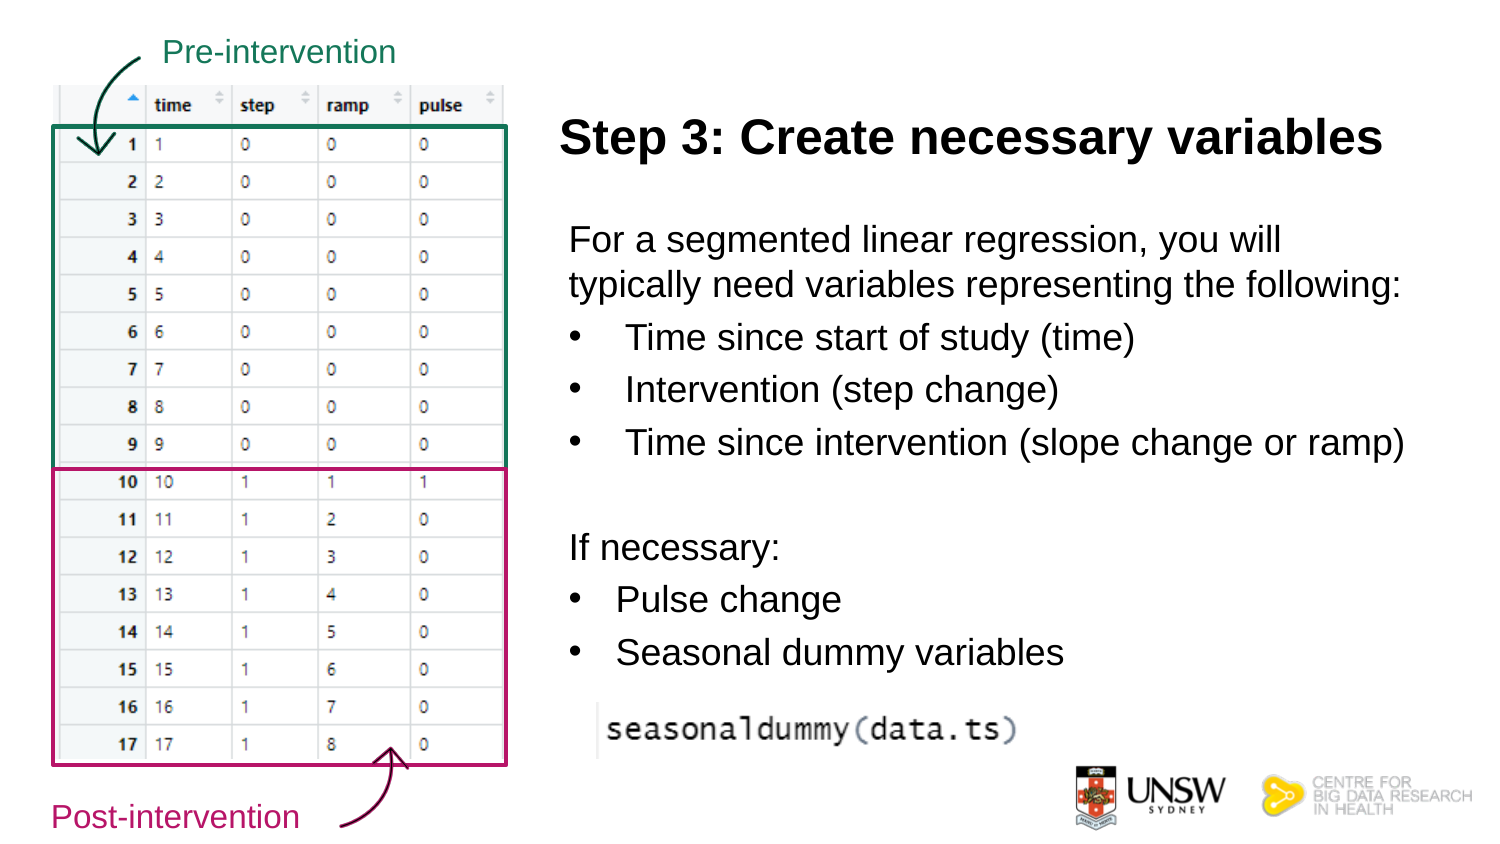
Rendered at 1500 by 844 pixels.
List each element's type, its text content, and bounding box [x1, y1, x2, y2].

picture [1057, 752, 1495, 844]
text_box Pre-intervention [147, 22, 412, 78]
picture [596, 702, 1039, 759]
picture [35, 23, 507, 844]
title Step 3: Create necessary variables [559, 104, 1429, 166]
text_box Post-intervention [35, 788, 305, 843]
list For a segmented linear regression, you will typically need variables representing the following: Time since start of study (time) Intervention (step change) Time since intervention (slope change or ramp) If necessary: Pulse change Seasonal dummy variables [568, 215, 1419, 723]
